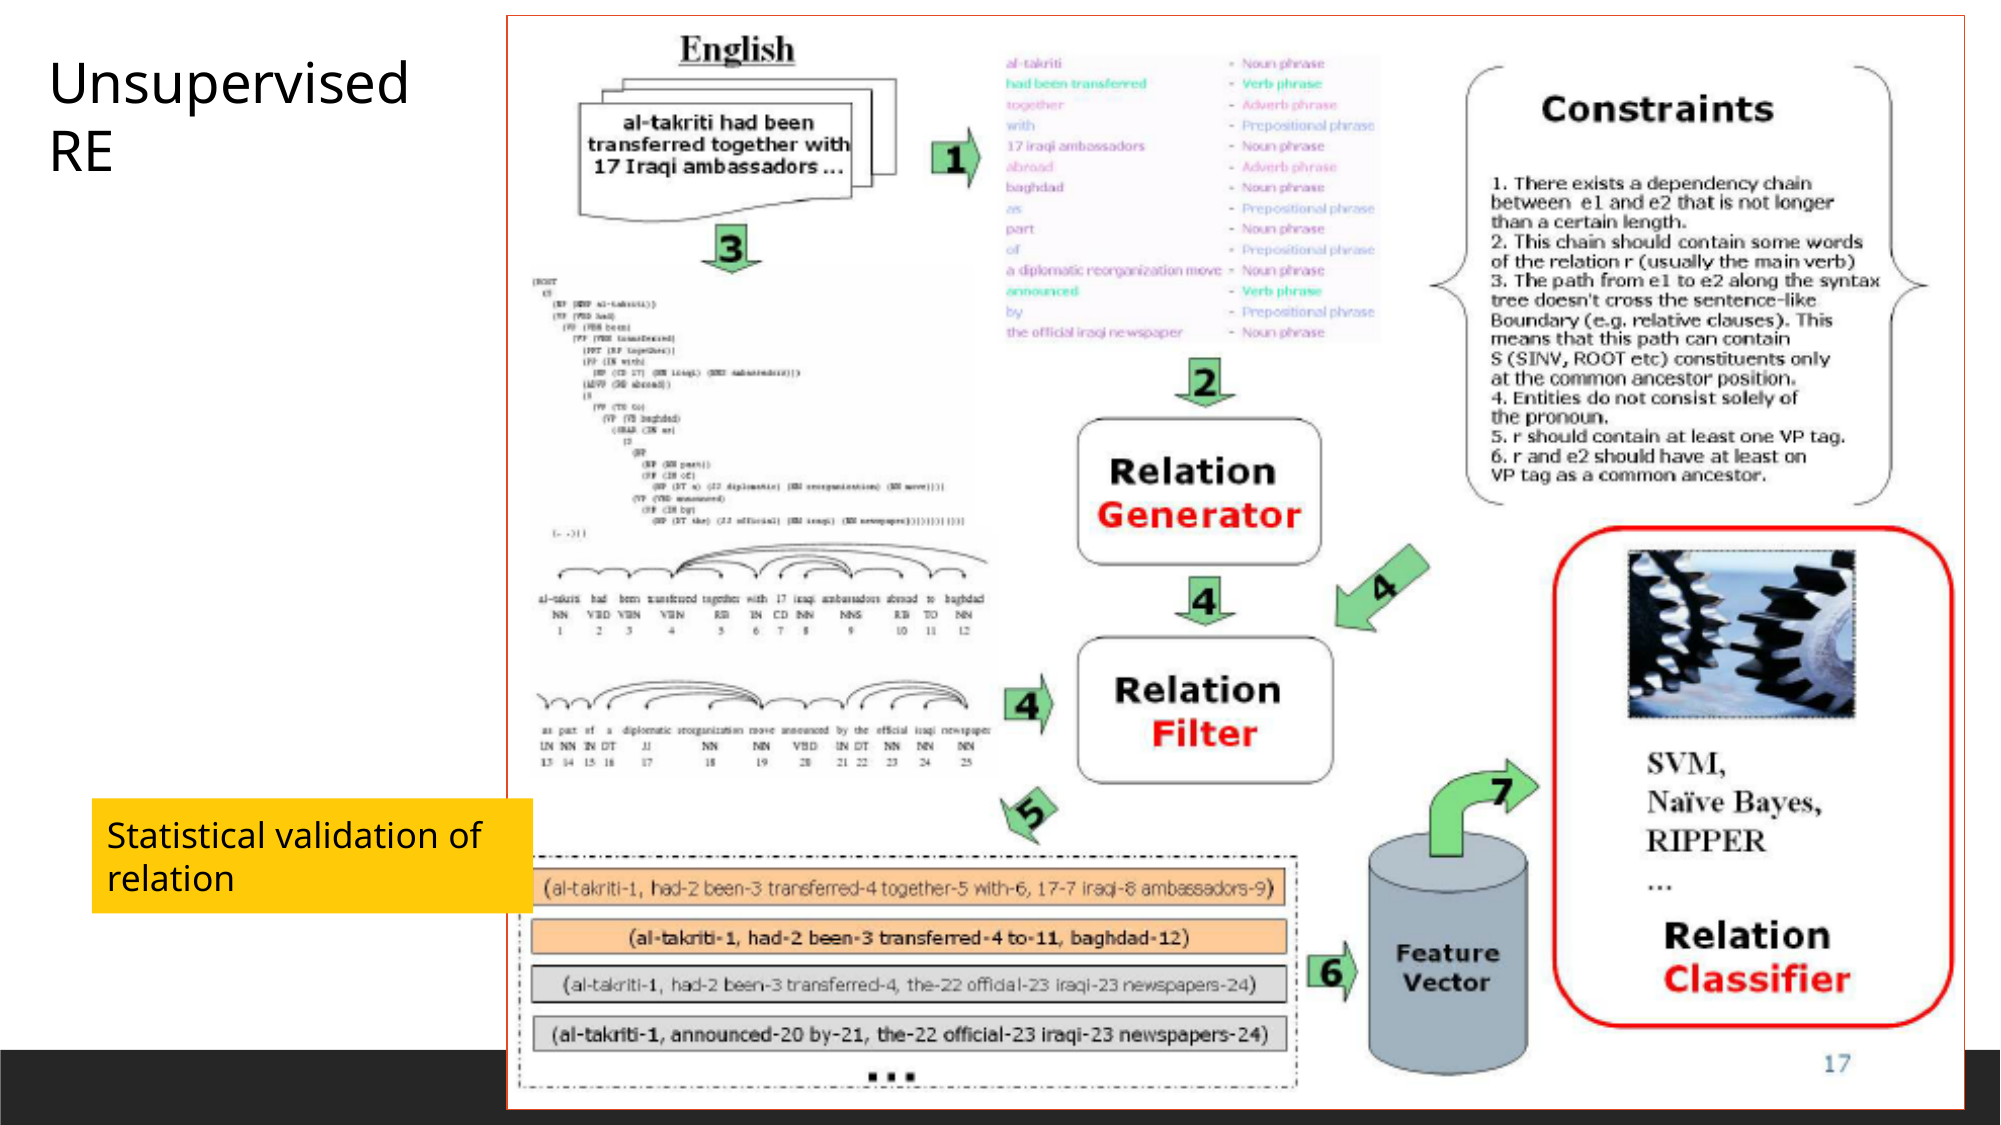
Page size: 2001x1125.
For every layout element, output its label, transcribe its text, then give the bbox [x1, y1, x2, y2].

text_box Unsupervised RE [33, 32, 495, 198]
text_box Statistical validation of relation [91, 798, 502, 914]
picture [507, 16, 1964, 1109]
